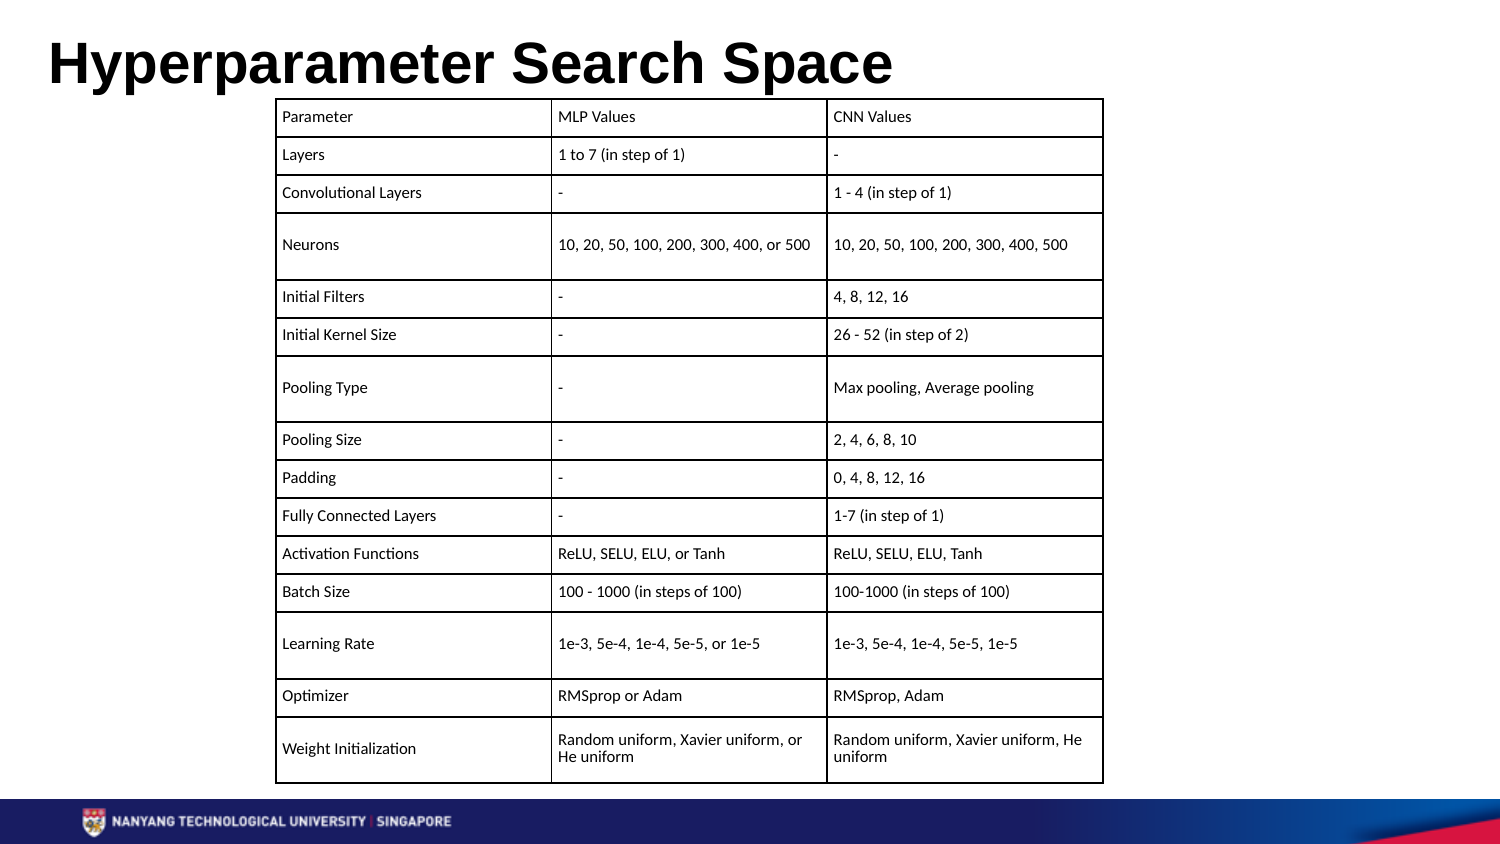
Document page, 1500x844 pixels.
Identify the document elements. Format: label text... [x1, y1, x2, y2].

table_cell Random uniform, Xavier uniform, He uniform [828, 718, 1102, 782]
table_cell Convolutional Layers [277, 176, 551, 212]
table_cell Initial Kernel Size [277, 319, 551, 355]
table_cell Pooling Size [277, 423, 551, 459]
table_cell - [552, 499, 826, 535]
table_cell - [552, 176, 826, 212]
table_cell RMSprop or Adam [552, 680, 826, 716]
table_cell 100 - 1000 (in steps of 100) [552, 575, 826, 611]
picture [0, 799, 1500, 844]
table_cell 1 - 4 (in step of 1) [828, 176, 1102, 212]
table_cell 100-1000 (in steps of 100) [828, 575, 1102, 611]
table_header MLP Values [552, 100, 826, 136]
table_cell 2, 4, 6, 8, 10 [828, 423, 1102, 459]
table_cell Activation Functions [277, 537, 551, 573]
table_cell 26 - 52 (in step of 2) [828, 319, 1102, 355]
table_cell 4, 8, 12, 16 [828, 281, 1102, 317]
table_cell Weight Initialization [277, 718, 551, 782]
title Hyperparameter Search Space [33, 59, 1384, 201]
table_cell Random uniform, Xavier uniform, or He uniform [552, 718, 826, 782]
table_cell 1e-3, 5e-4, 1e-4, 5e-5, 1e-5 [828, 613, 1102, 678]
table_cell ReLU, SELU, ELU, Tanh [828, 537, 1102, 573]
table_cell - [552, 357, 826, 421]
table_cell Fully Connected Layers [277, 499, 551, 535]
table_cell - [552, 461, 826, 497]
table_header Parameter [277, 100, 551, 136]
table_cell Pooling Type [277, 357, 551, 421]
table_cell Optimizer [277, 680, 551, 716]
table_cell Learning Rate [277, 613, 551, 678]
table_cell 1e-3, 5e-4, 1e-4, 5e-5, or 1e-5 [552, 613, 826, 678]
table_cell Initial Filters [277, 281, 551, 317]
table_cell - [552, 319, 826, 355]
table_cell 10, 20, 50, 100, 200, 300, 400, 500 [828, 214, 1102, 279]
table_cell RMSprop, Adam [828, 680, 1102, 716]
table_cell - [552, 281, 826, 317]
table_cell Padding [277, 461, 551, 497]
table_cell Max pooling, Average pooling [828, 357, 1102, 421]
table_cell Layers [277, 138, 551, 174]
table_cell 1 to 7 (in step of 1) [552, 138, 826, 174]
table_cell ReLU, SELU, ELU, or Tanh [552, 537, 826, 573]
table_cell - [552, 423, 826, 459]
table_cell 0, 4, 8, 12, 16 [828, 461, 1102, 497]
table_cell Batch Size [277, 575, 551, 611]
table_cell Neurons [277, 214, 551, 279]
table_cell 1-7 (in step of 1) [828, 499, 1102, 535]
table_cell - [828, 138, 1102, 174]
table_cell 10, 20, 50, 100, 200, 300, 400, or 500 [552, 214, 826, 279]
table_header CNN Values [828, 100, 1102, 136]
